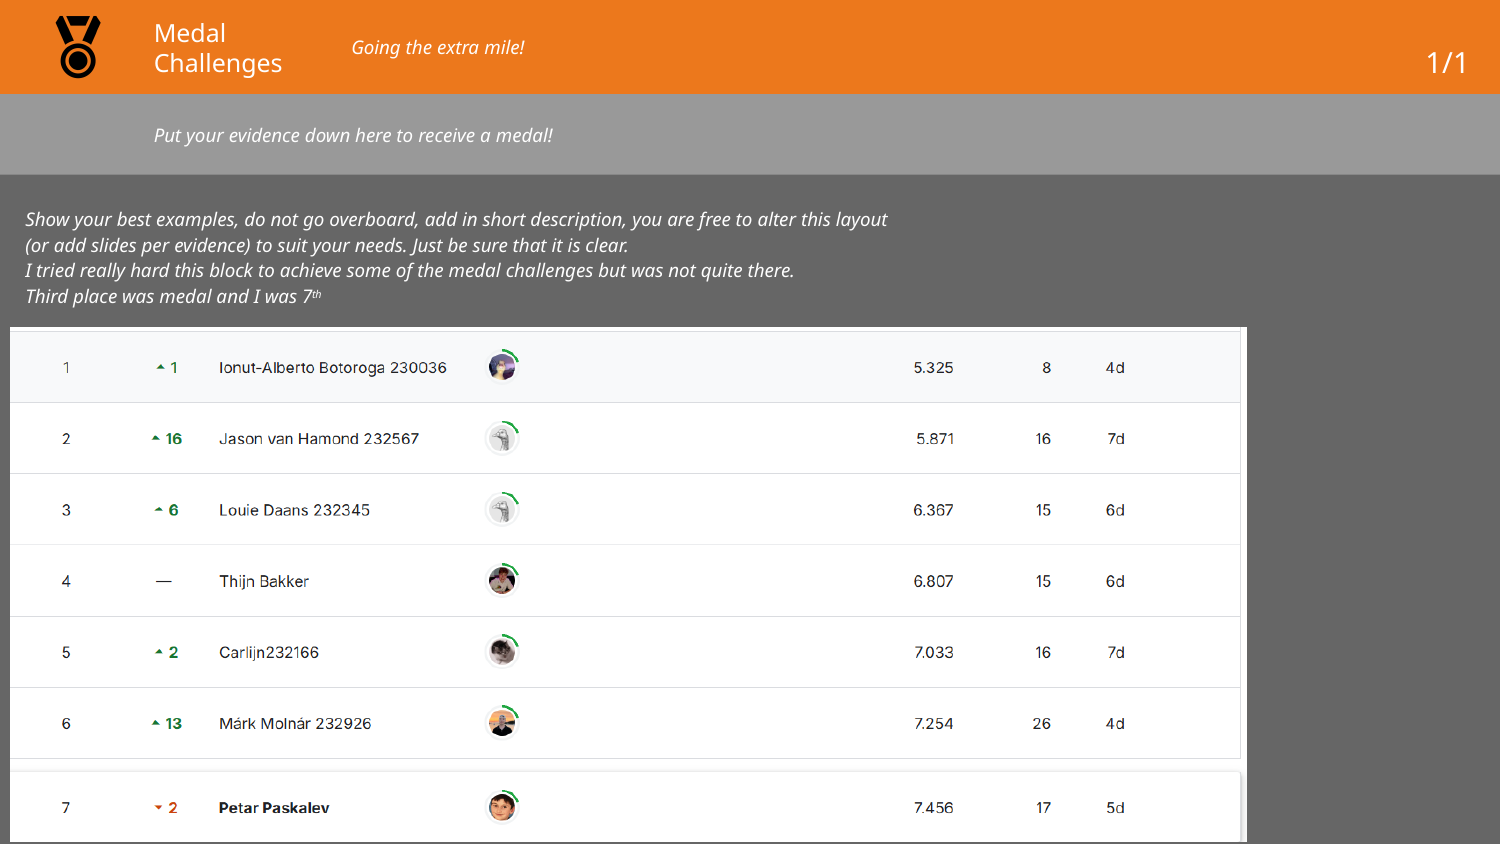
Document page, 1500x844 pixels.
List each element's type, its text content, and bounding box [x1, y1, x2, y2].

title Put your evidence down here to receive a medal! [138, 94, 1339, 176]
title Going the extra mile! [364, 0, 1027, 95]
picture [40, 9, 116, 86]
list Show your best examples, do not go overboard, add in short description, you are free to alter this layout (or add slides per evidence) to suit your needs. Just be sure that it is clear. I tried really hard this block to achieve some of the medal challenges but was not quite there. Third place was medal and I was 7th [10, 188, 911, 326]
title Medal Challenges [138, 0, 364, 95]
picture [10, 326, 1247, 842]
title 1/1 [1159, 0, 1485, 95]
